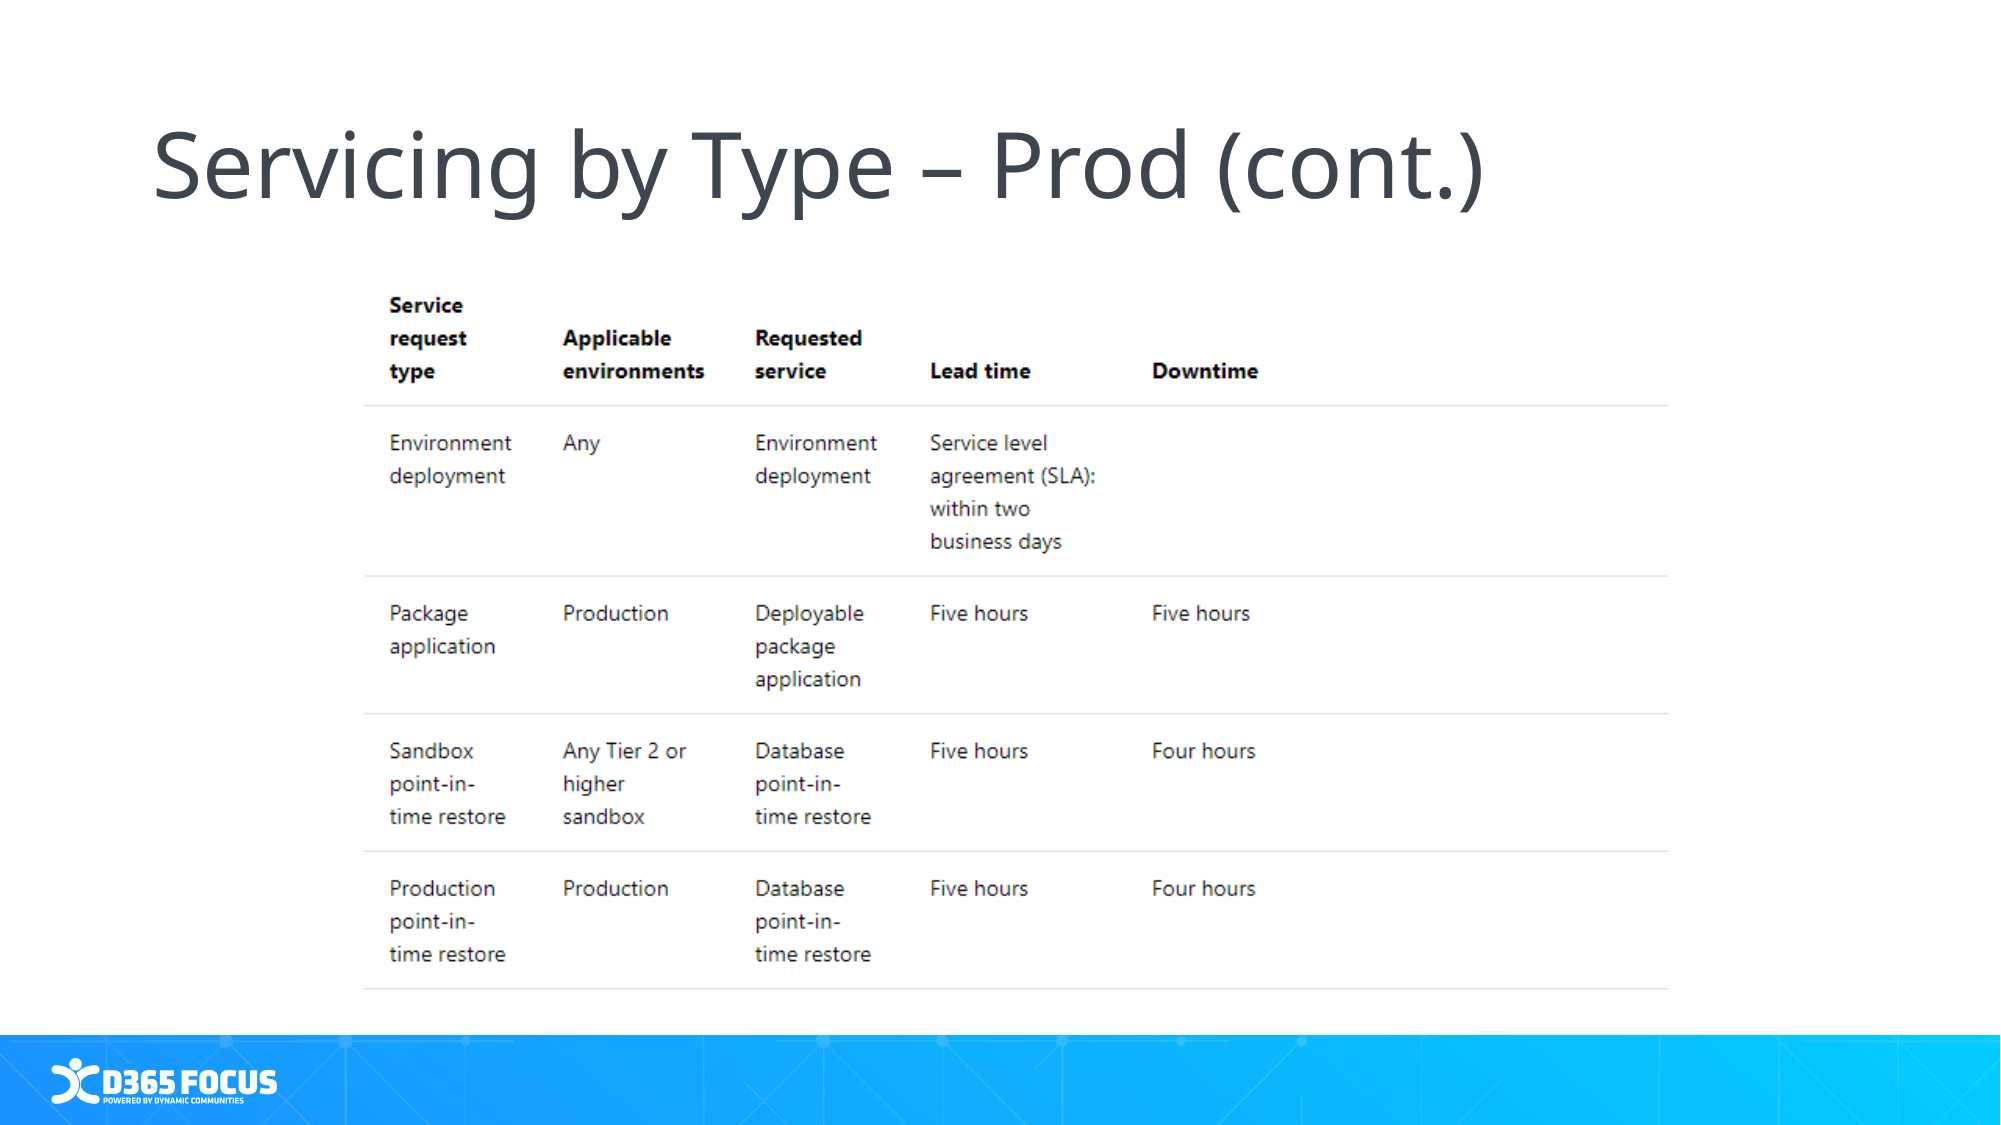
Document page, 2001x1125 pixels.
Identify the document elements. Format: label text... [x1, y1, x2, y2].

picture [1297, 1037, 1306, 1046]
picture [937, 1035, 948, 1125]
picture [1057, 1035, 1067, 1125]
picture [1177, 1037, 1186, 1046]
title Servicing by Type – Prod (cont.) [137, 59, 1863, 278]
picture [0, 1035, 934, 1125]
picture [318, 277, 1682, 993]
